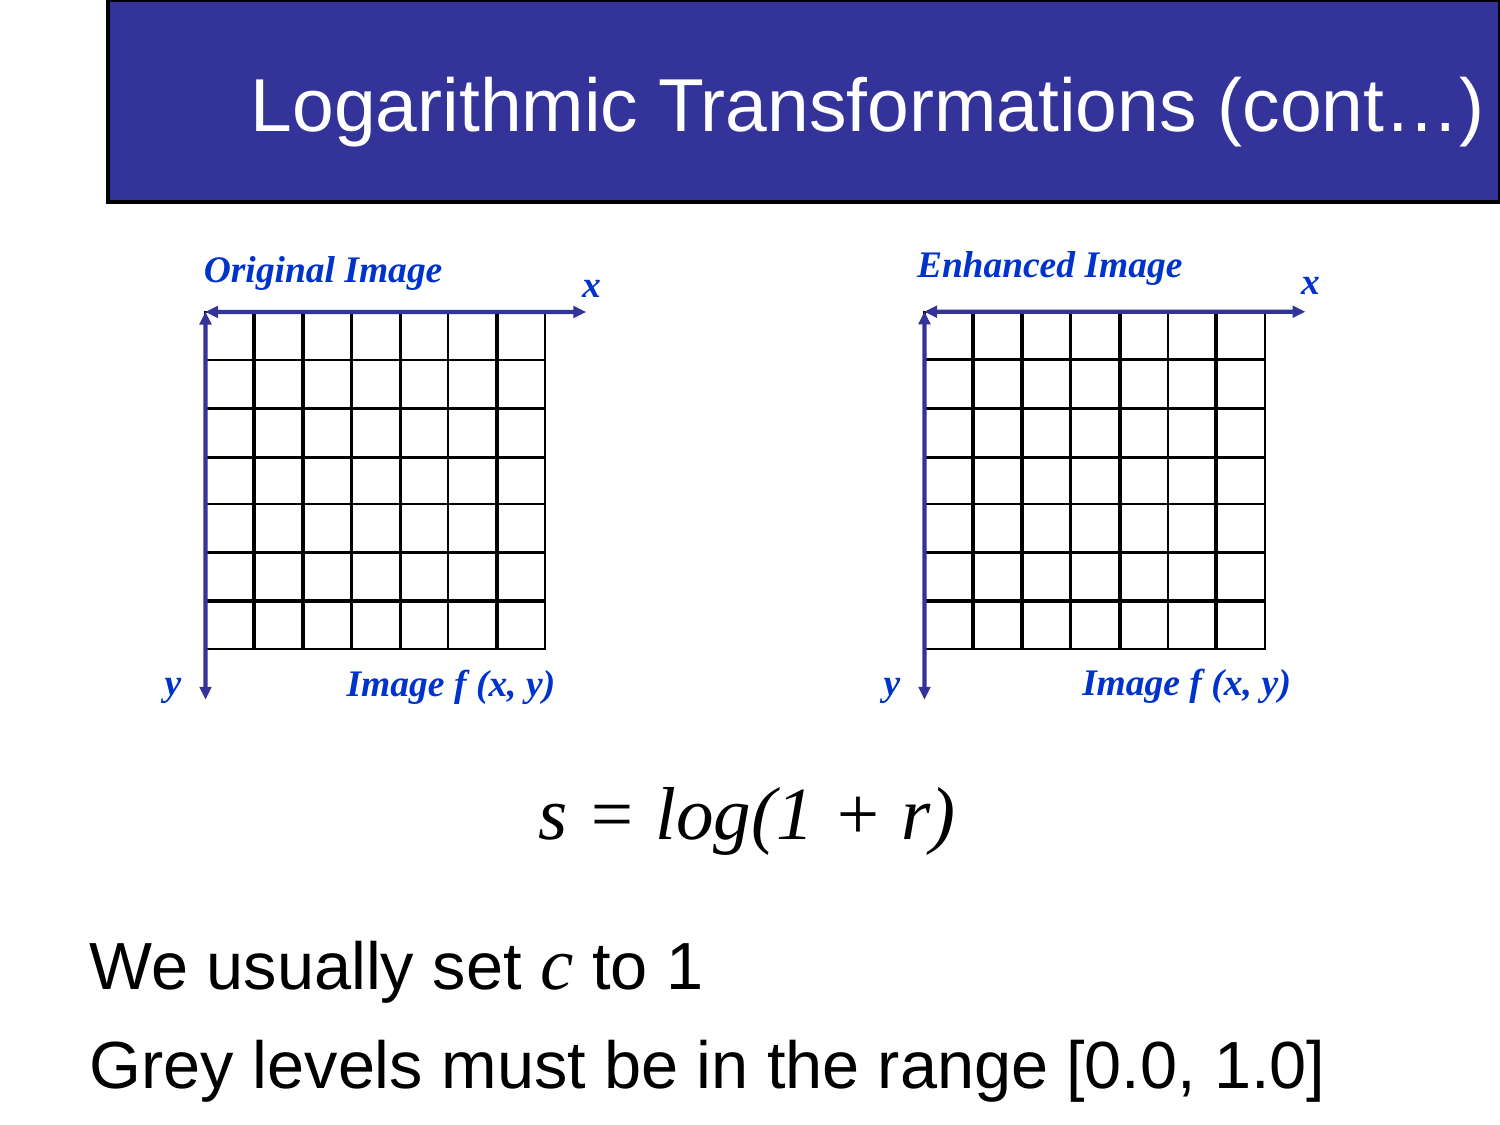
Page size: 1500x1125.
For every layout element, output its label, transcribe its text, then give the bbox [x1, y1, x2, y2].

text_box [868, 232, 1335, 711]
text_box s = log(1 + r) [500, 756, 994, 863]
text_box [149, 236, 616, 712]
text_box Logarithmic Transformations (cont…) [107, 0, 1500, 202]
text_box We usually set c to 1 Grey levels must be in the range [0.0, 1.0] [74, 907, 1425, 1125]
